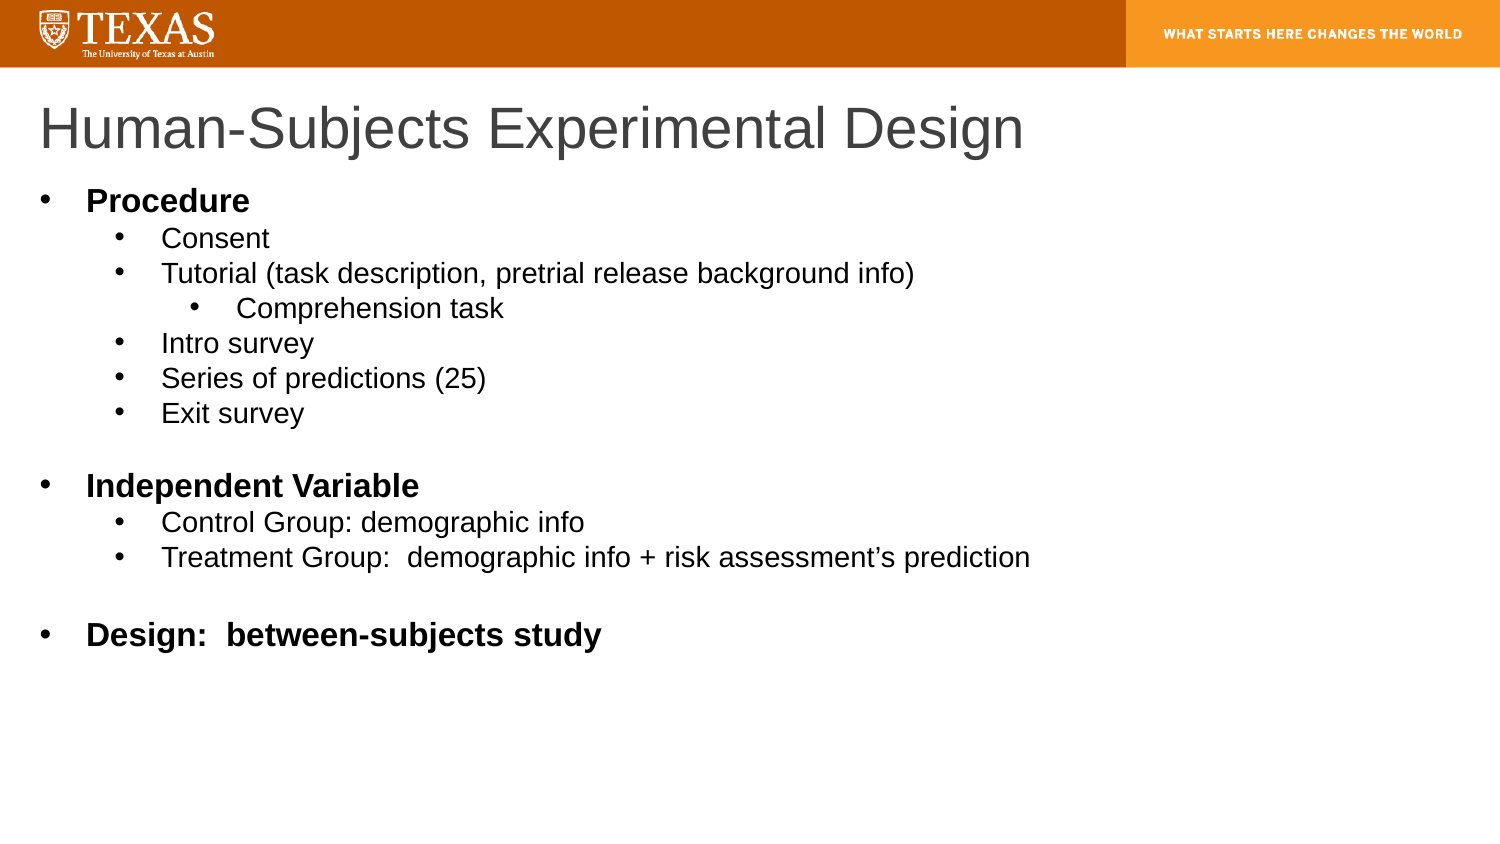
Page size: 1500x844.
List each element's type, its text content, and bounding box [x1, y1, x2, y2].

title Human-Subjects Experimental Design [24, 84, 1375, 167]
picture [0, 0, 1500, 844]
text_box Procedure Consent Tutorial (task description, pretrial release background info) Comprehension task Intro survey Series of predictions (25) Exit survey Independent Variable Control Group: demographic info Treatment Group: demographic info + risk assessment’s prediction Design: between-subjects study [24, 171, 1450, 806]
